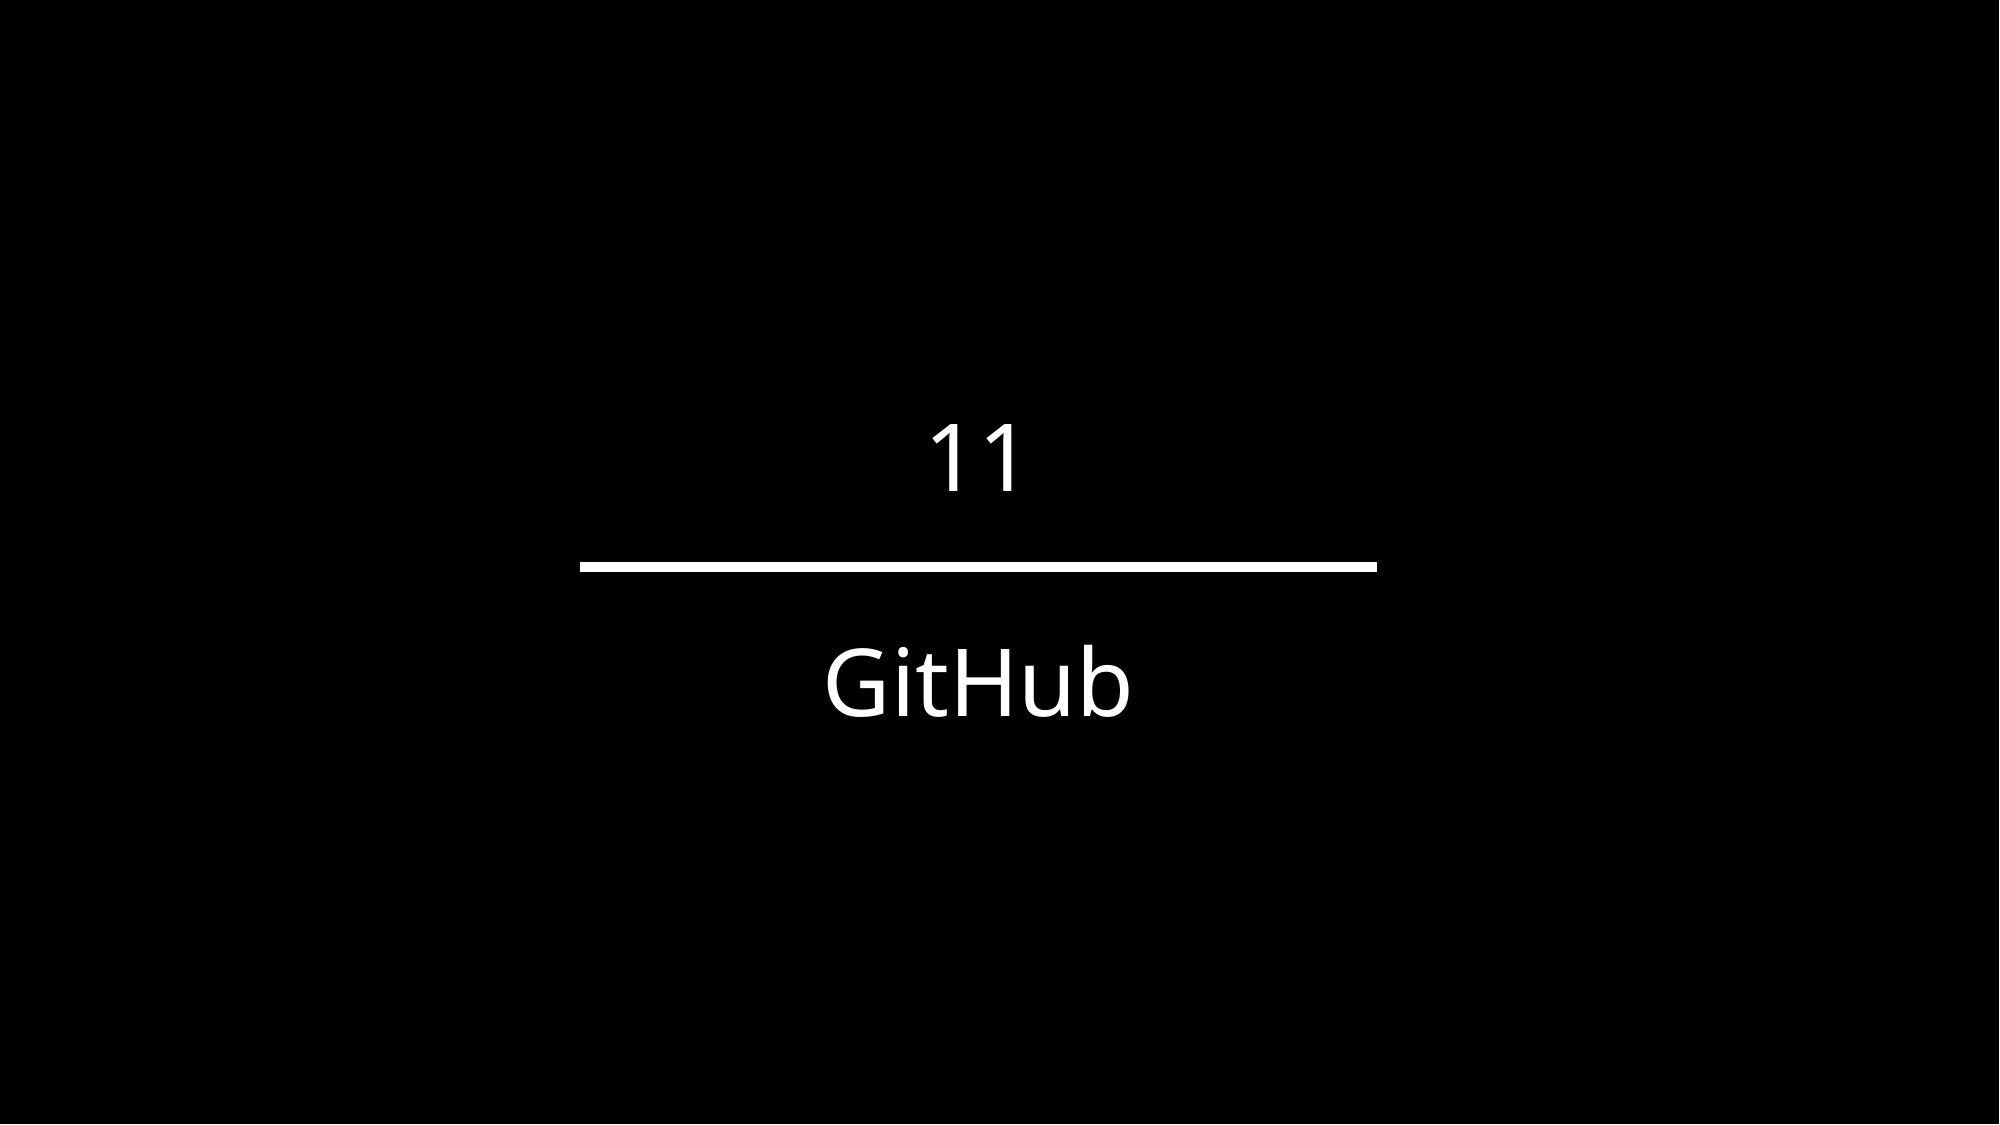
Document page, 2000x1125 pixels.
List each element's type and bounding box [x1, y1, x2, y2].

text_box [554, 389, 1403, 745]
